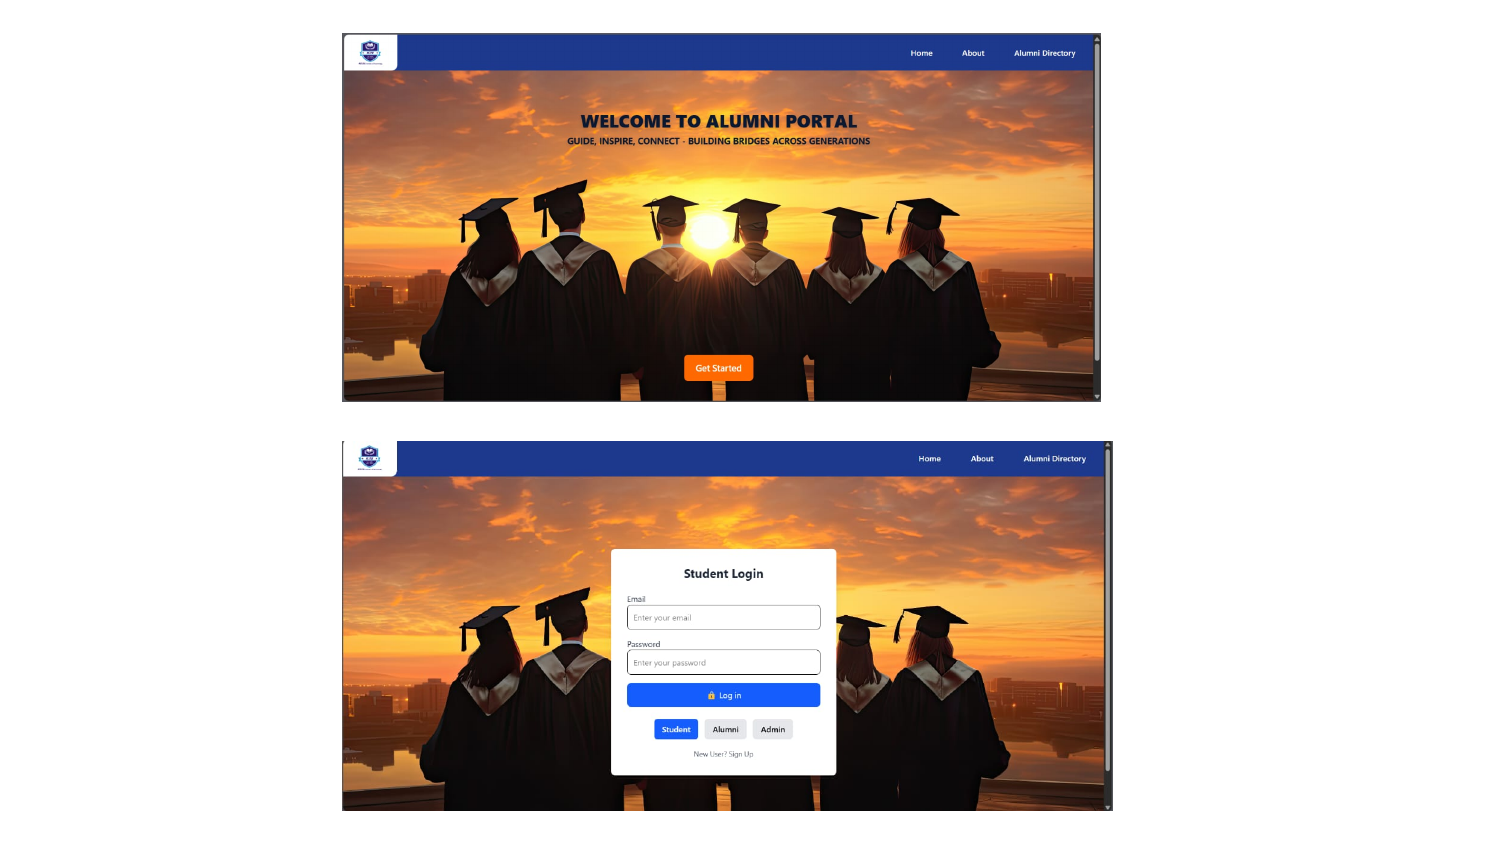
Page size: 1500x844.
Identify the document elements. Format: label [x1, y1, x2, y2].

picture [341, 441, 1113, 811]
picture [341, 33, 1101, 403]
